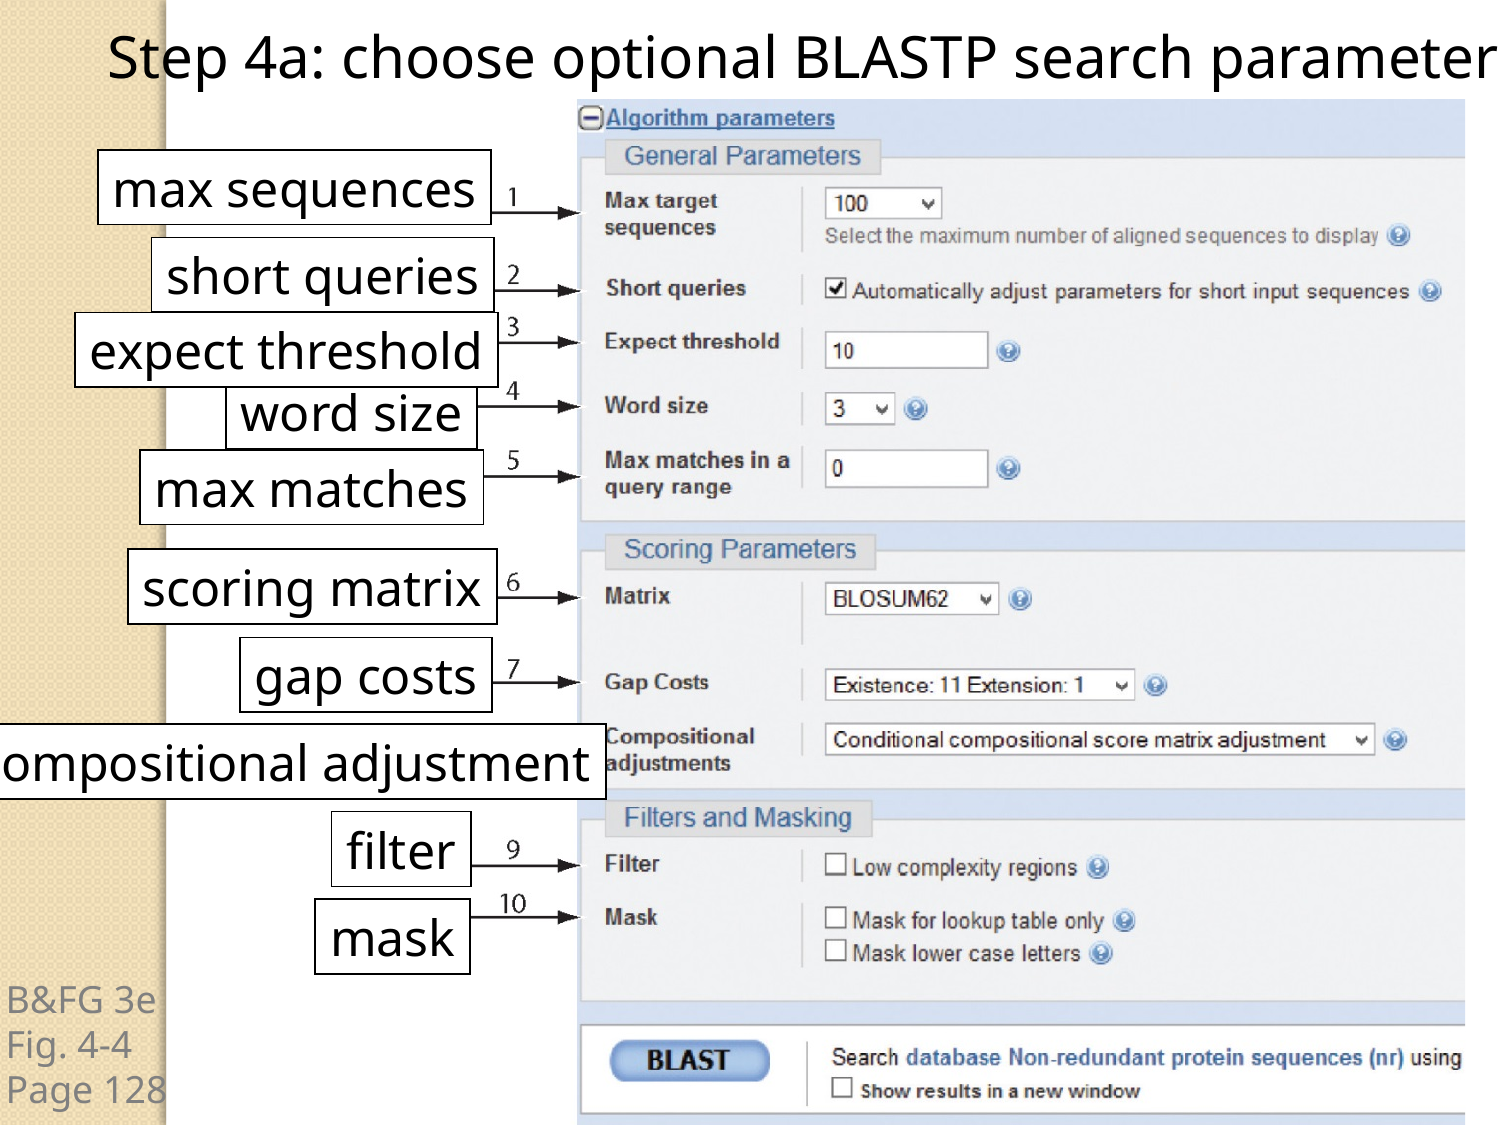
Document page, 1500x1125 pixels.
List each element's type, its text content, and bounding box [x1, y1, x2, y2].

text_box short queries [151, 237, 454, 312]
text_box compositional adjustment [0, 724, 454, 799]
text_box Step 4a: choose optional BLASTP search parameters [93, 12, 1500, 98]
picture [461, 99, 1466, 1125]
text_box max sequences [97, 149, 454, 225]
text_box filter [331, 811, 454, 887]
text_box expect threshold [74, 312, 454, 388]
text_box gap costs [239, 637, 454, 713]
text_box max matches [139, 449, 454, 525]
text_box B&FG 3e Fig. 4-4 Page 128 [0, 968, 183, 1119]
text_box mask [315, 899, 454, 974]
text_box scoring matrix [127, 549, 454, 624]
text_box word size [226, 388, 454, 449]
